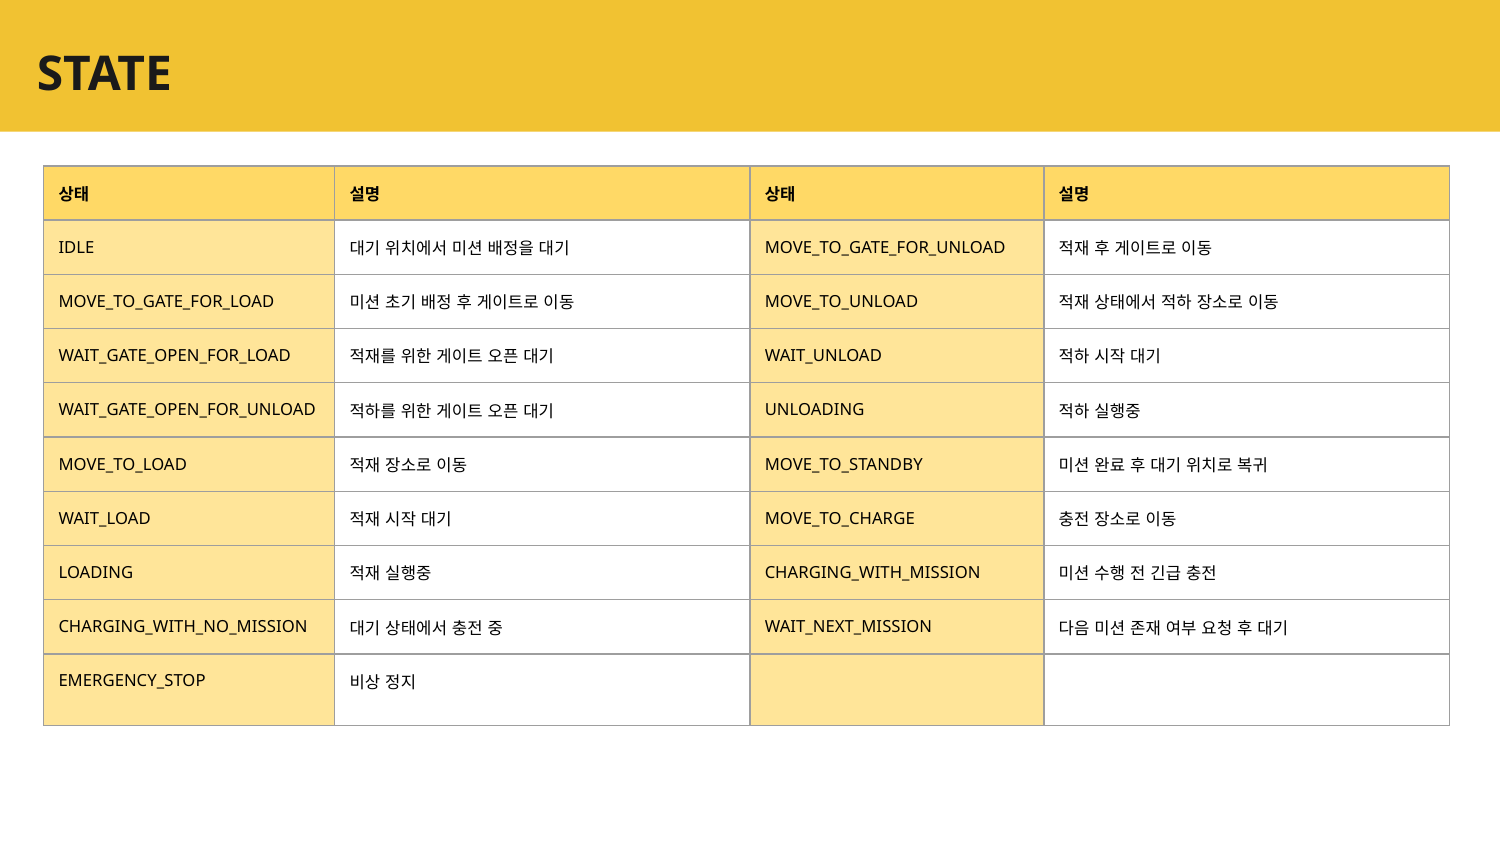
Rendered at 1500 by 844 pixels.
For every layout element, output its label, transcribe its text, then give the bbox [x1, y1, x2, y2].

table_cell WAIT_GATE_OPEN_FOR_LOAD [44, 329, 334, 382]
table_cell MOVE_TO_GATE_FOR_UNLOAD [751, 221, 1043, 274]
table_cell 적재 후 게이트로 이동 [1045, 221, 1449, 274]
table_cell 적재 시작 대기 [335, 492, 749, 545]
table_cell MOVE_TO_GATE_FOR_LOAD [44, 275, 334, 328]
table_cell WAIT_NEXT_MISSION [751, 600, 1043, 653]
table_header 설명 [335, 167, 749, 219]
table_cell 적하 시작 대기 [1045, 329, 1449, 382]
table_cell MOVE_TO_STANDBY [751, 438, 1043, 491]
table_cell 대기 상태에서 충전 중 [335, 600, 749, 653]
table_cell MOVE_TO_CHARGE [751, 492, 1043, 545]
table_cell 다음 미션 존재 여부 요청 후 대기 [1045, 600, 1449, 653]
table_cell MOVE_TO_LOAD [44, 438, 334, 491]
table_header 설명 [1045, 167, 1449, 219]
table_cell EMERGENCY_STOP [44, 655, 334, 725]
table_cell 미션 완료 후 대기 위치로 복귀 [1045, 438, 1449, 491]
table_cell WAIT_UNLOAD [751, 329, 1043, 382]
table_cell [751, 655, 1043, 725]
table_cell LOADING [44, 546, 334, 599]
table_cell 적하 실행중 [1045, 383, 1449, 436]
table_cell 적재 상태에서 적하 장소로 이동 [1045, 275, 1449, 328]
table_cell 대기 위치에서 미션 배정을 대기 [335, 221, 749, 274]
table_header 상태 [751, 167, 1043, 219]
table_cell UNLOADING [751, 383, 1043, 436]
table_cell CHARGING_WITH_NO_MISSION [44, 600, 334, 653]
table_cell 비상 정지 [335, 655, 749, 725]
table_cell IDLE [44, 221, 334, 274]
table_cell 적하를 위한 게이트 오픈 대기 [335, 383, 749, 436]
table_cell WAIT_GATE_OPEN_FOR_UNLOAD [44, 383, 334, 436]
table_cell 미션 초기 배정 후 게이트로 이동 [335, 275, 749, 328]
table_cell WAIT_LOAD [44, 492, 334, 545]
table_cell 적재를 위한 게이트 오픈 대기 [335, 329, 749, 382]
table_cell 미션 수행 전 긴급 충전 [1045, 546, 1449, 599]
table_cell MOVE_TO_UNLOAD [751, 275, 1043, 328]
table_cell 적재 실행중 [335, 546, 749, 599]
title STATE [21, 27, 1284, 116]
table_cell CHARGING_WITH_MISSION [751, 546, 1043, 599]
table_header 상태 [44, 167, 334, 219]
table_cell 적재 장소로 이동 [335, 438, 749, 491]
table_cell [1045, 655, 1449, 725]
table_cell 충전 장소로 이동 [1045, 492, 1449, 545]
